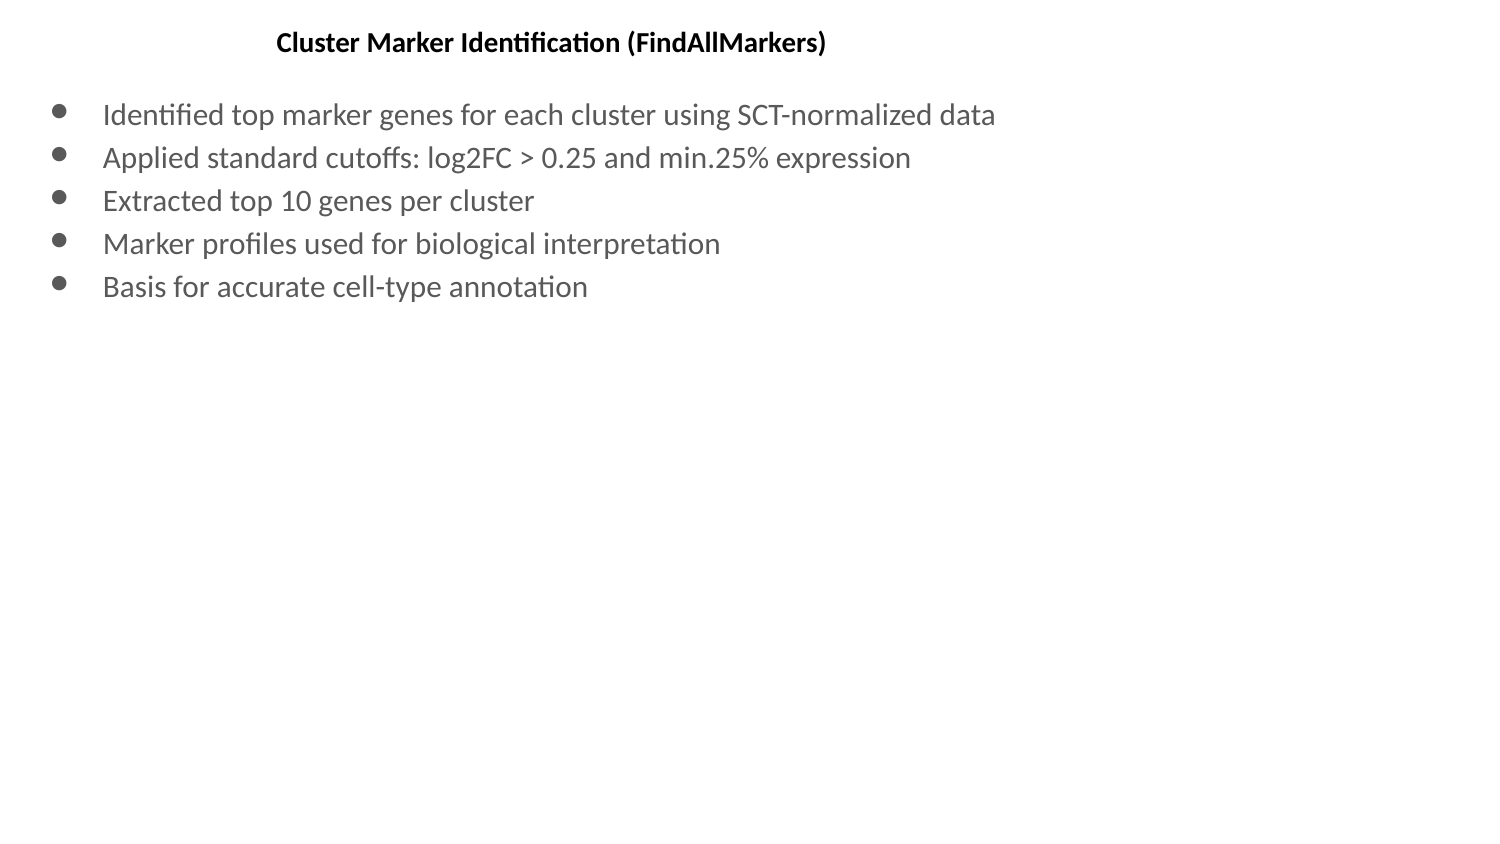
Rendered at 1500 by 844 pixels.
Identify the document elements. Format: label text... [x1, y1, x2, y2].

title Cluster Marker Identification (FindAllMarkers) [60, 8, 1458, 73]
list Identified top marker genes for each cluster using SCT-normalized data Applied standard cutoffs: log2FC > 0.25 and min.25% expression Extracted top 10 genes per cluster Marker profiles used for biological interpretation Basis for accurate cell-type annotation [12, 73, 1487, 833]
